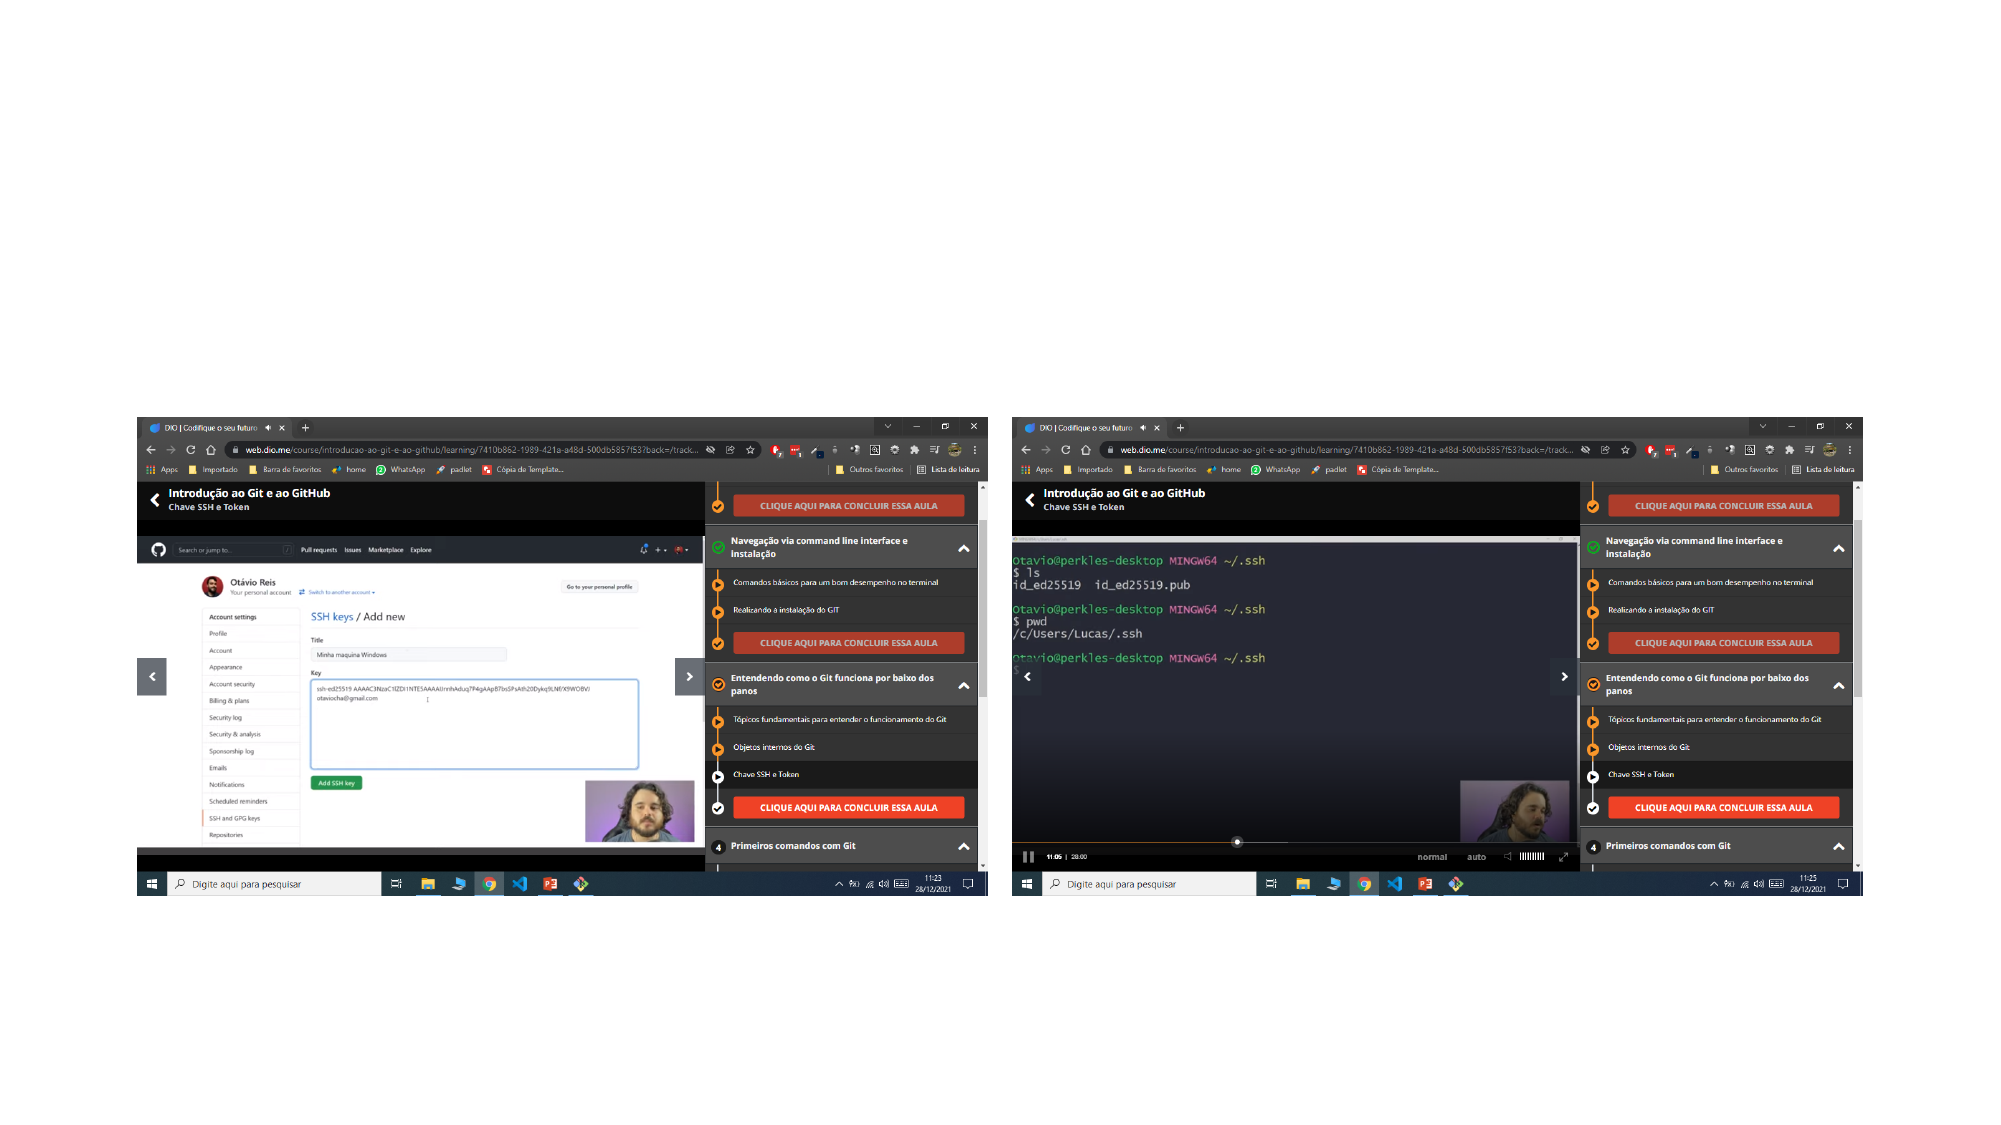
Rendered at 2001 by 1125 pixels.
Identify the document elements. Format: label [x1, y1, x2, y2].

list [137, 417, 988, 896]
list [1012, 417, 1863, 896]
